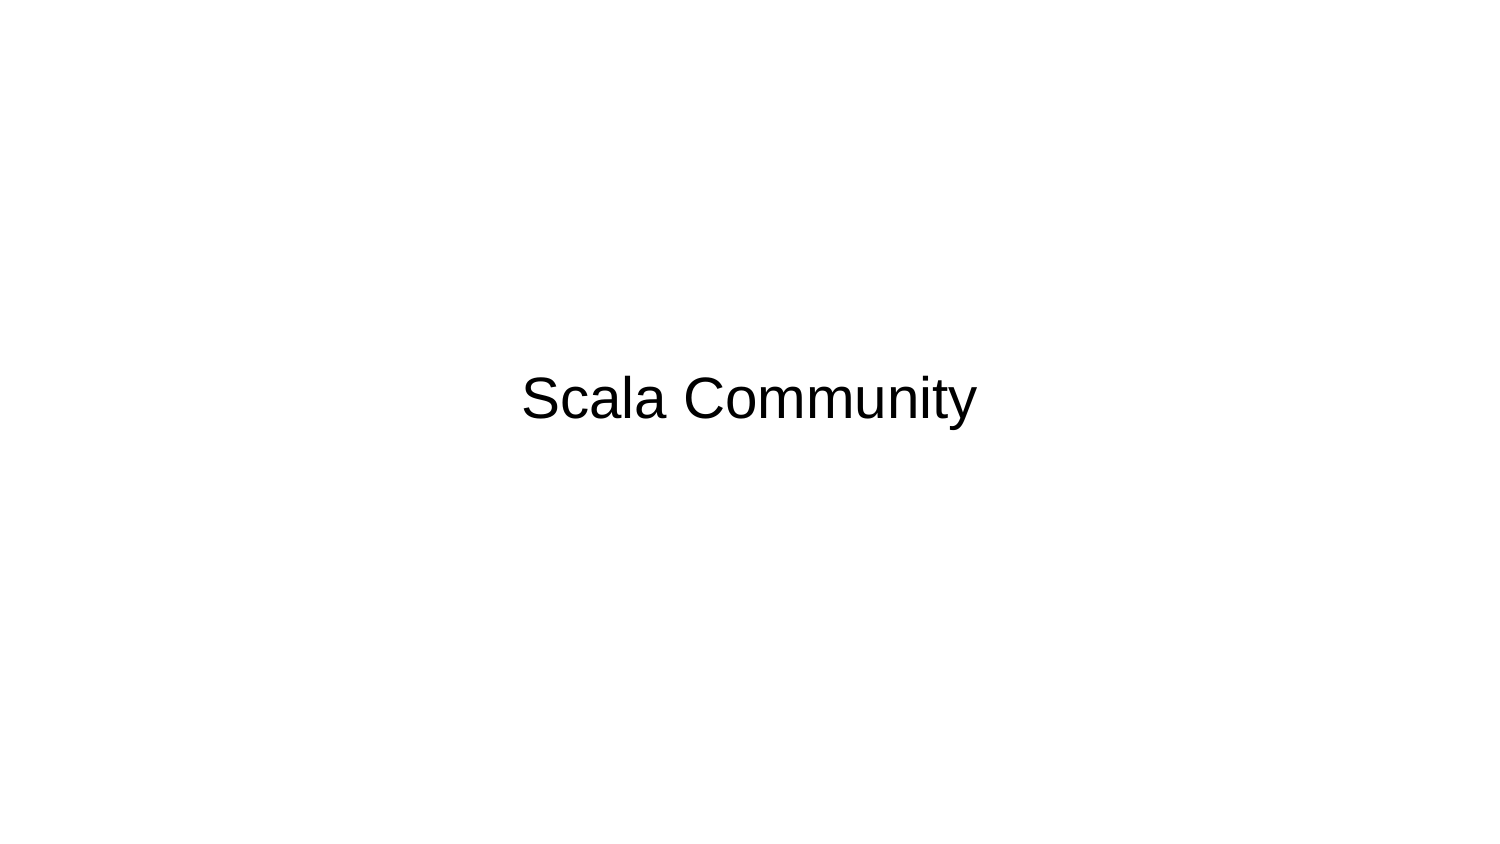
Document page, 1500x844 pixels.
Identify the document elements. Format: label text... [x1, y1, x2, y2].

title Scala Community [51, 344, 1449, 439]
